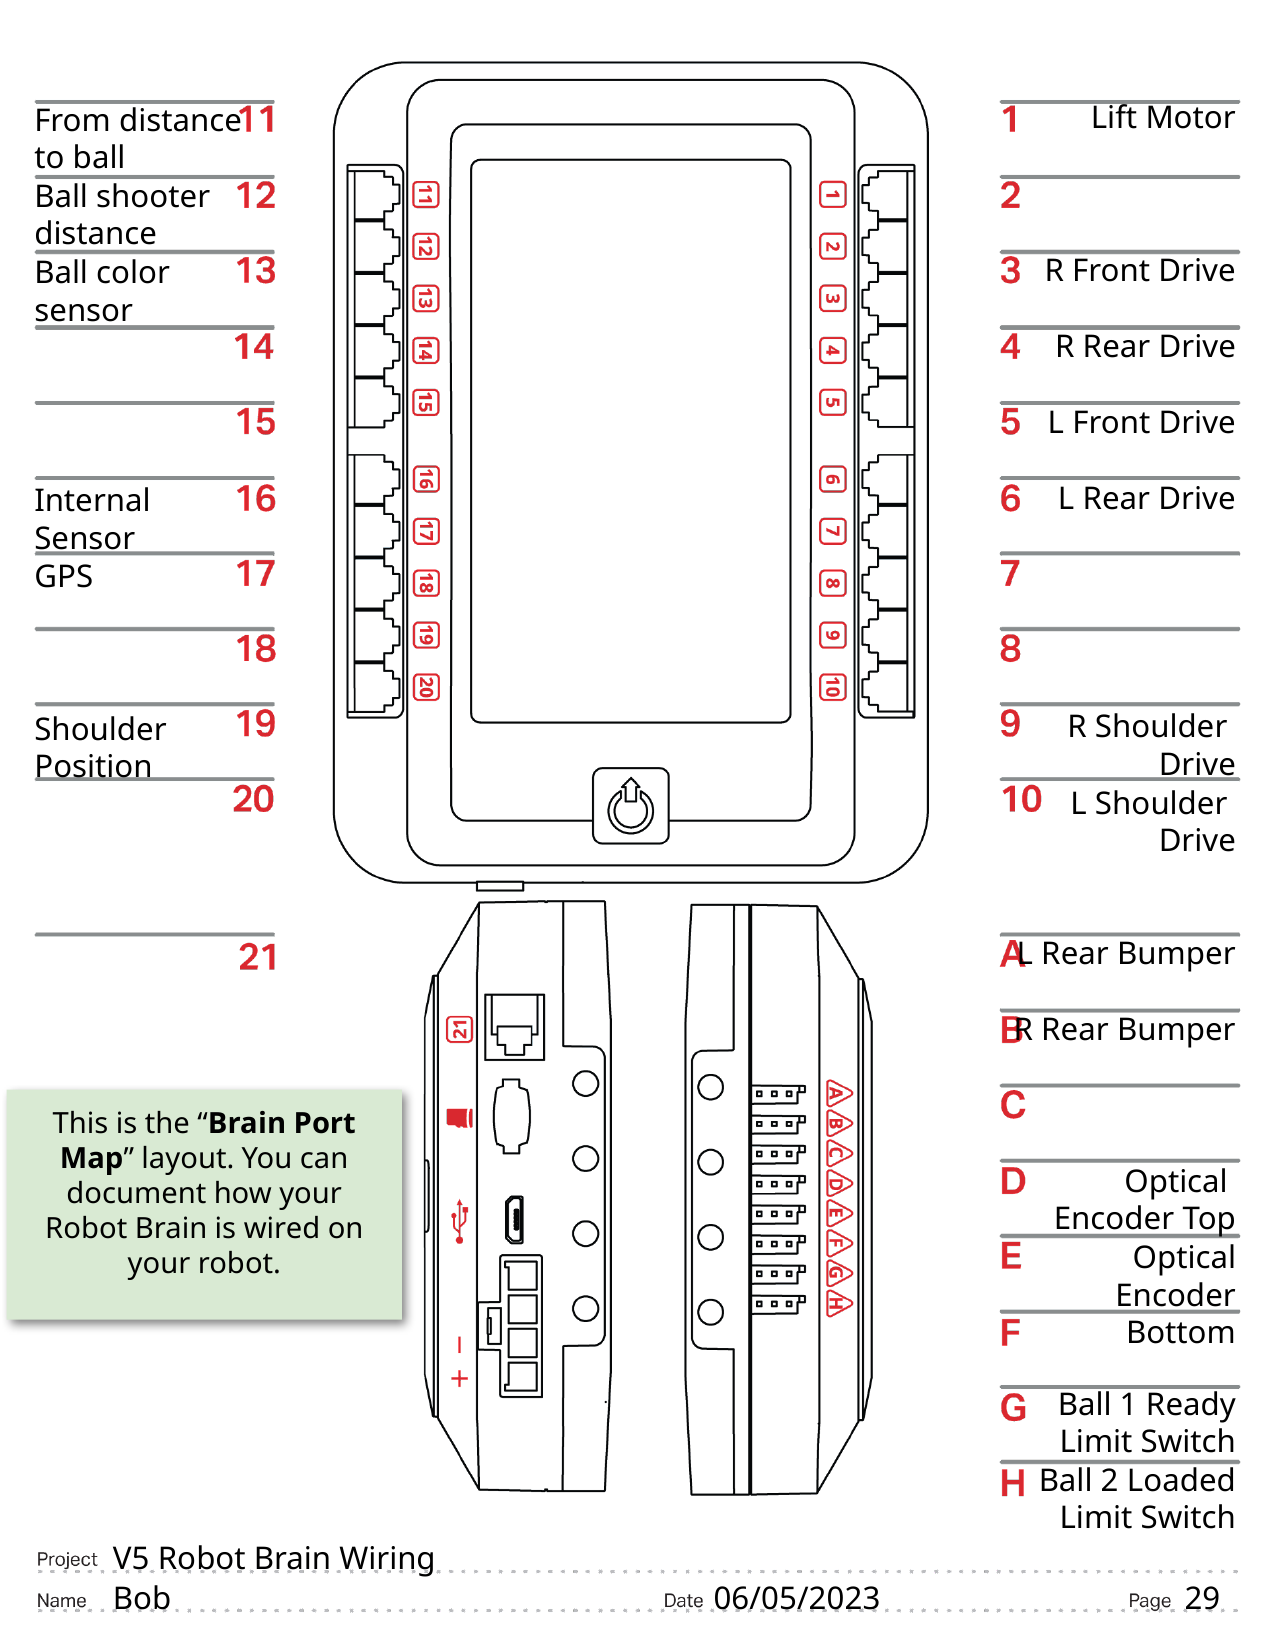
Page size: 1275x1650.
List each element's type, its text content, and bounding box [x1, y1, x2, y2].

subtitle Lift Motor [1000, 97, 1237, 148]
subtitle 06/05/2023 [713, 1577, 1127, 1616]
subtitle R Rear Bumper [1000, 1008, 1237, 1059]
title V5 Robot Brain Wiring [112, 1538, 1238, 1577]
subtitle L Rear Drive [1000, 478, 1237, 529]
subtitle Bob [112, 1577, 638, 1616]
subtitle GPS [34, 556, 270, 607]
subtitle 29 [1184, 1577, 1265, 1616]
subtitle Ball 2 Loaded Limit Switch [1000, 1460, 1237, 1510]
subtitle Ball color sensor [34, 252, 270, 303]
subtitle L Rear Bumper [1000, 932, 1237, 983]
subtitle Optical Encoder Bottom [1000, 1237, 1237, 1288]
subtitle R Rear Drive [1000, 326, 1237, 377]
subtitle Shoulder Position [34, 708, 270, 759]
subtitle L Shoulder Drive [1000, 782, 1237, 833]
subtitle L Front Drive [1000, 402, 1237, 453]
subtitle R Front Drive [1000, 250, 1237, 301]
subtitle Ball 1 Ready Limit Switch [1000, 1383, 1237, 1434]
subtitle R Shoulder Drive [1000, 706, 1237, 757]
picture [0, 0, 1275, 1650]
subtitle Internal Sensor [34, 480, 270, 531]
subtitle From distance to ball [34, 100, 270, 151]
subtitle Optical Encoder Top [1000, 1161, 1237, 1212]
subtitle Ball shooter distance [34, 176, 270, 227]
text_box This is the “Brain Port Map” layout. You can document how your Robot Brain is wired on your robot. [6, 1089, 402, 1320]
